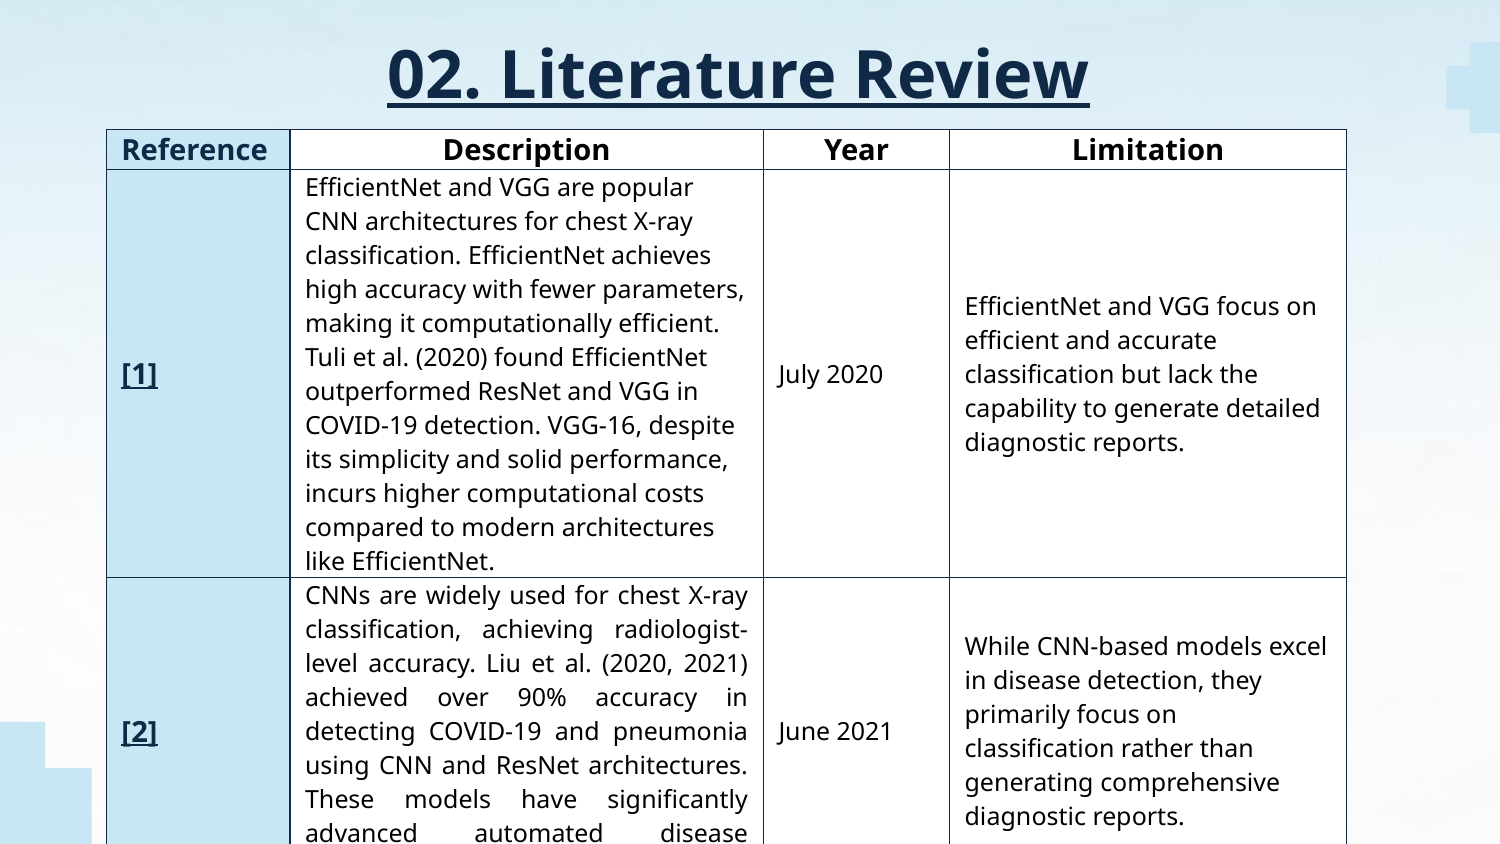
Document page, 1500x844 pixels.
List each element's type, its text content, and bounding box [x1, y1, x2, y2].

table_header Limitation [950, 130, 1346, 169]
table_cell [2] [107, 578, 289, 844]
table_cell EfficientNet and VGG focus on efficient and accurate classification but lack the capability to generate detailed diagnostic reports. [950, 170, 1346, 577]
table_header Year [764, 130, 949, 169]
table_cell While CNN-based models excel in disease detection, they primarily focus on classification rather than generating comprehensive diagnostic reports. [950, 578, 1346, 844]
picture [0, 0, 1500, 844]
table_header Description [291, 130, 763, 169]
table_cell [1] [107, 170, 289, 577]
title 02. Literature Review [106, 16, 1371, 111]
table_cell July 2020 [764, 170, 949, 577]
table_header Reference [107, 130, 289, 169]
table_cell EfficientNet and VGG are popular CNN architectures for chest X-ray classification. EfficientNet achieves high accuracy with fewer parameters, making it computationally efficient. Tuli et al. (2020) found EfficientNet outperformed ResNet and VGG in COVID-19 detection. VGG-16, despite its simplicity and solid performance, incurs higher computational costs compared to modern architectures like EfficientNet. [291, 170, 763, 577]
table_cell June 2021 [764, 578, 949, 844]
table_cell CNNs are widely used for chest X-ray classification, achieving radiologist-level accuracy. Liu et al. (2020, 2021) achieved over 90% accuracy in detecting COVID-19 and pneumonia using CNN and ResNet architectures. These models have significantly advanced automated disease detection from X-rays. [291, 578, 763, 844]
